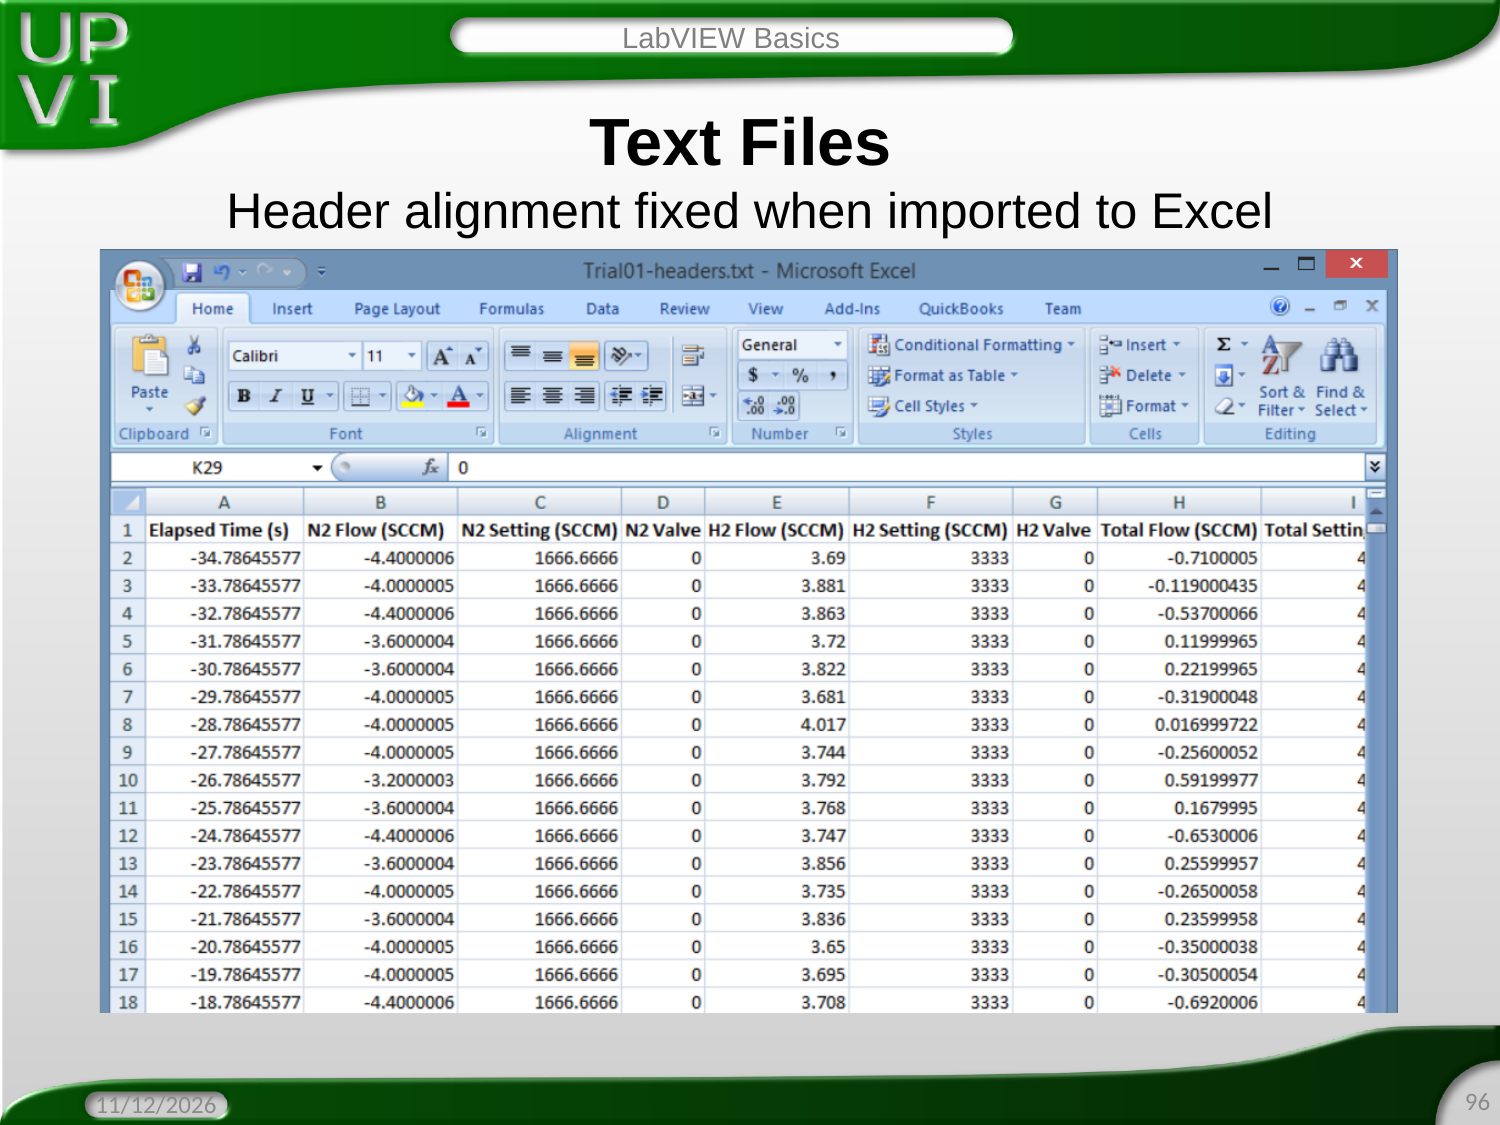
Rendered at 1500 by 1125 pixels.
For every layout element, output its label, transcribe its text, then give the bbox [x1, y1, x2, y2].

footer LabVIEW Basics [450, 6, 1013, 67]
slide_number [75, 1073, 238, 1125]
title Text Files Header alignment fixed when imported to Excel [75, 75, 1425, 263]
slide_number 96 [1155, 1069, 1500, 1125]
picture [0, 0, 1500, 1125]
